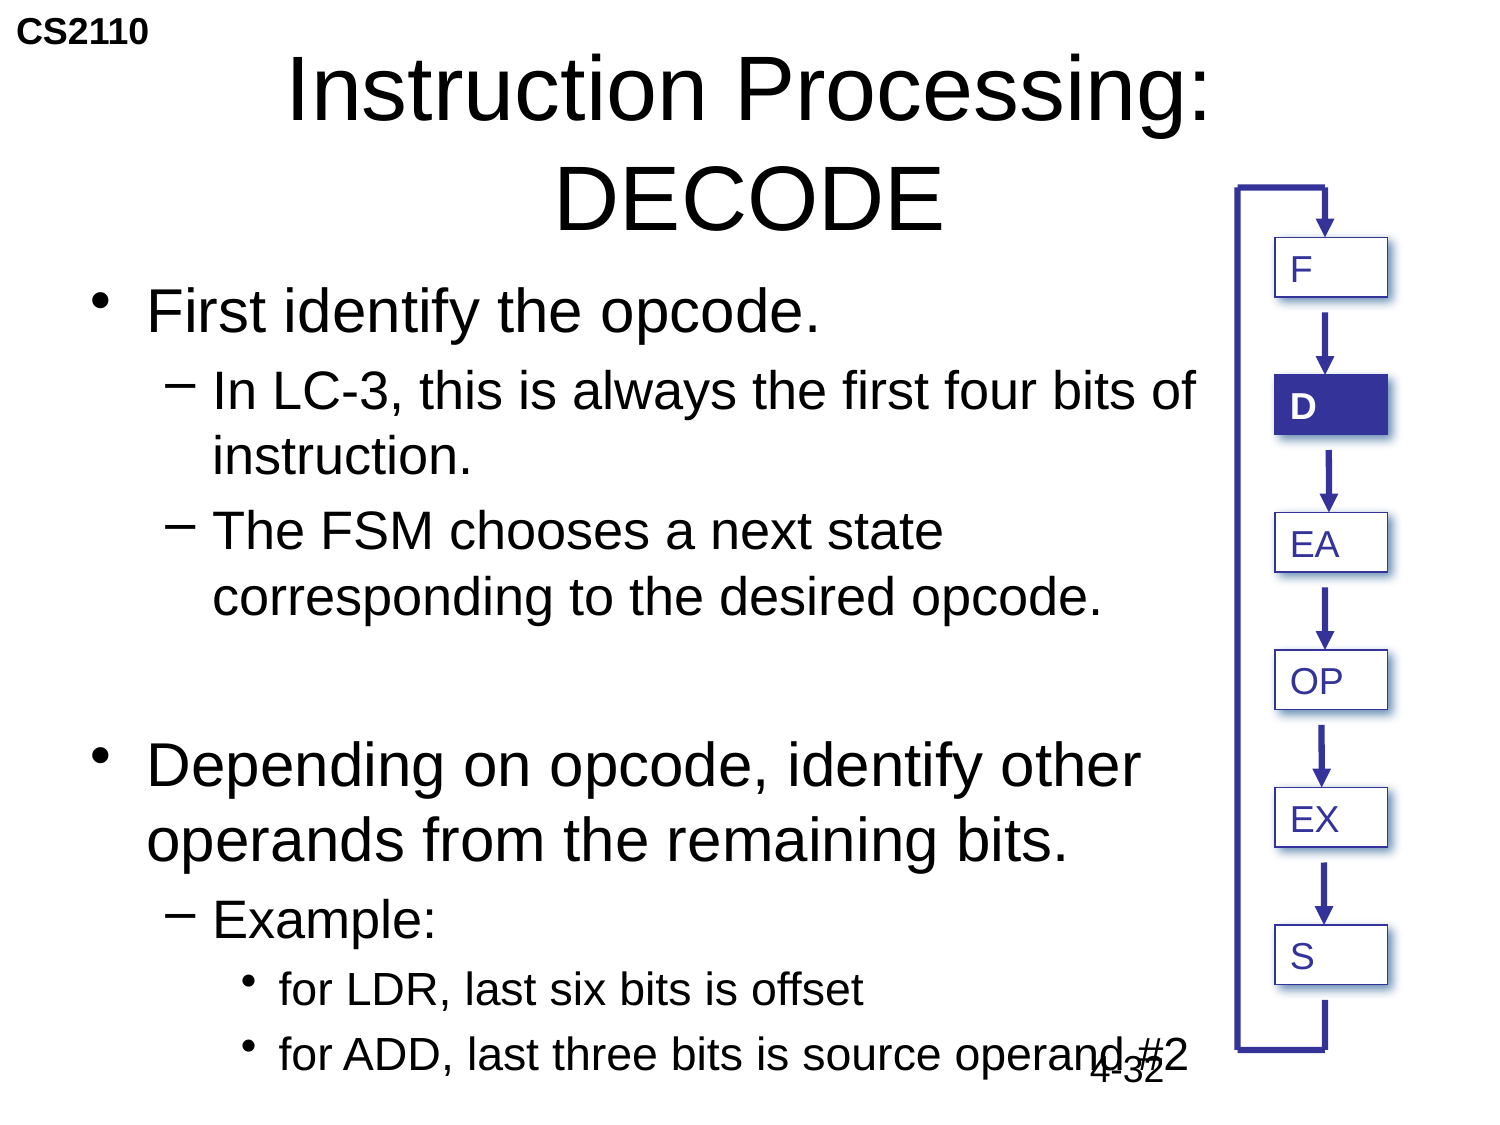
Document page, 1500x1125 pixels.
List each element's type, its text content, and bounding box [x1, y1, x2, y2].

text_box F [1275, 237, 1388, 298]
text_box D [1275, 374, 1388, 435]
text_box [1318, 187, 1332, 233]
text_box OP [1275, 649, 1388, 710]
slide_number 4-32 [1238, 1037, 1463, 1100]
text_box [1315, 724, 1328, 784]
text_box EX [1275, 787, 1388, 848]
title Instruction Processing: DECODE [75, 45, 1425, 233]
list First identify the opcode. In LC-3, this is always the first four bits of instruction. The FSM chooses a next state corresponding to the desired opcode. Depending on opcode, identify other operands from the remaining bits. Example: for LDR, last six bits is offset for ADD, last three bits is source operand #2 [75, 262, 1238, 1100]
text_box EA [1275, 512, 1388, 573]
text_box [1318, 312, 1332, 371]
text_box [1322, 449, 1336, 509]
text_box S [1275, 924, 1388, 985]
text_box [1317, 862, 1331, 921]
text_box [1318, 587, 1332, 646]
